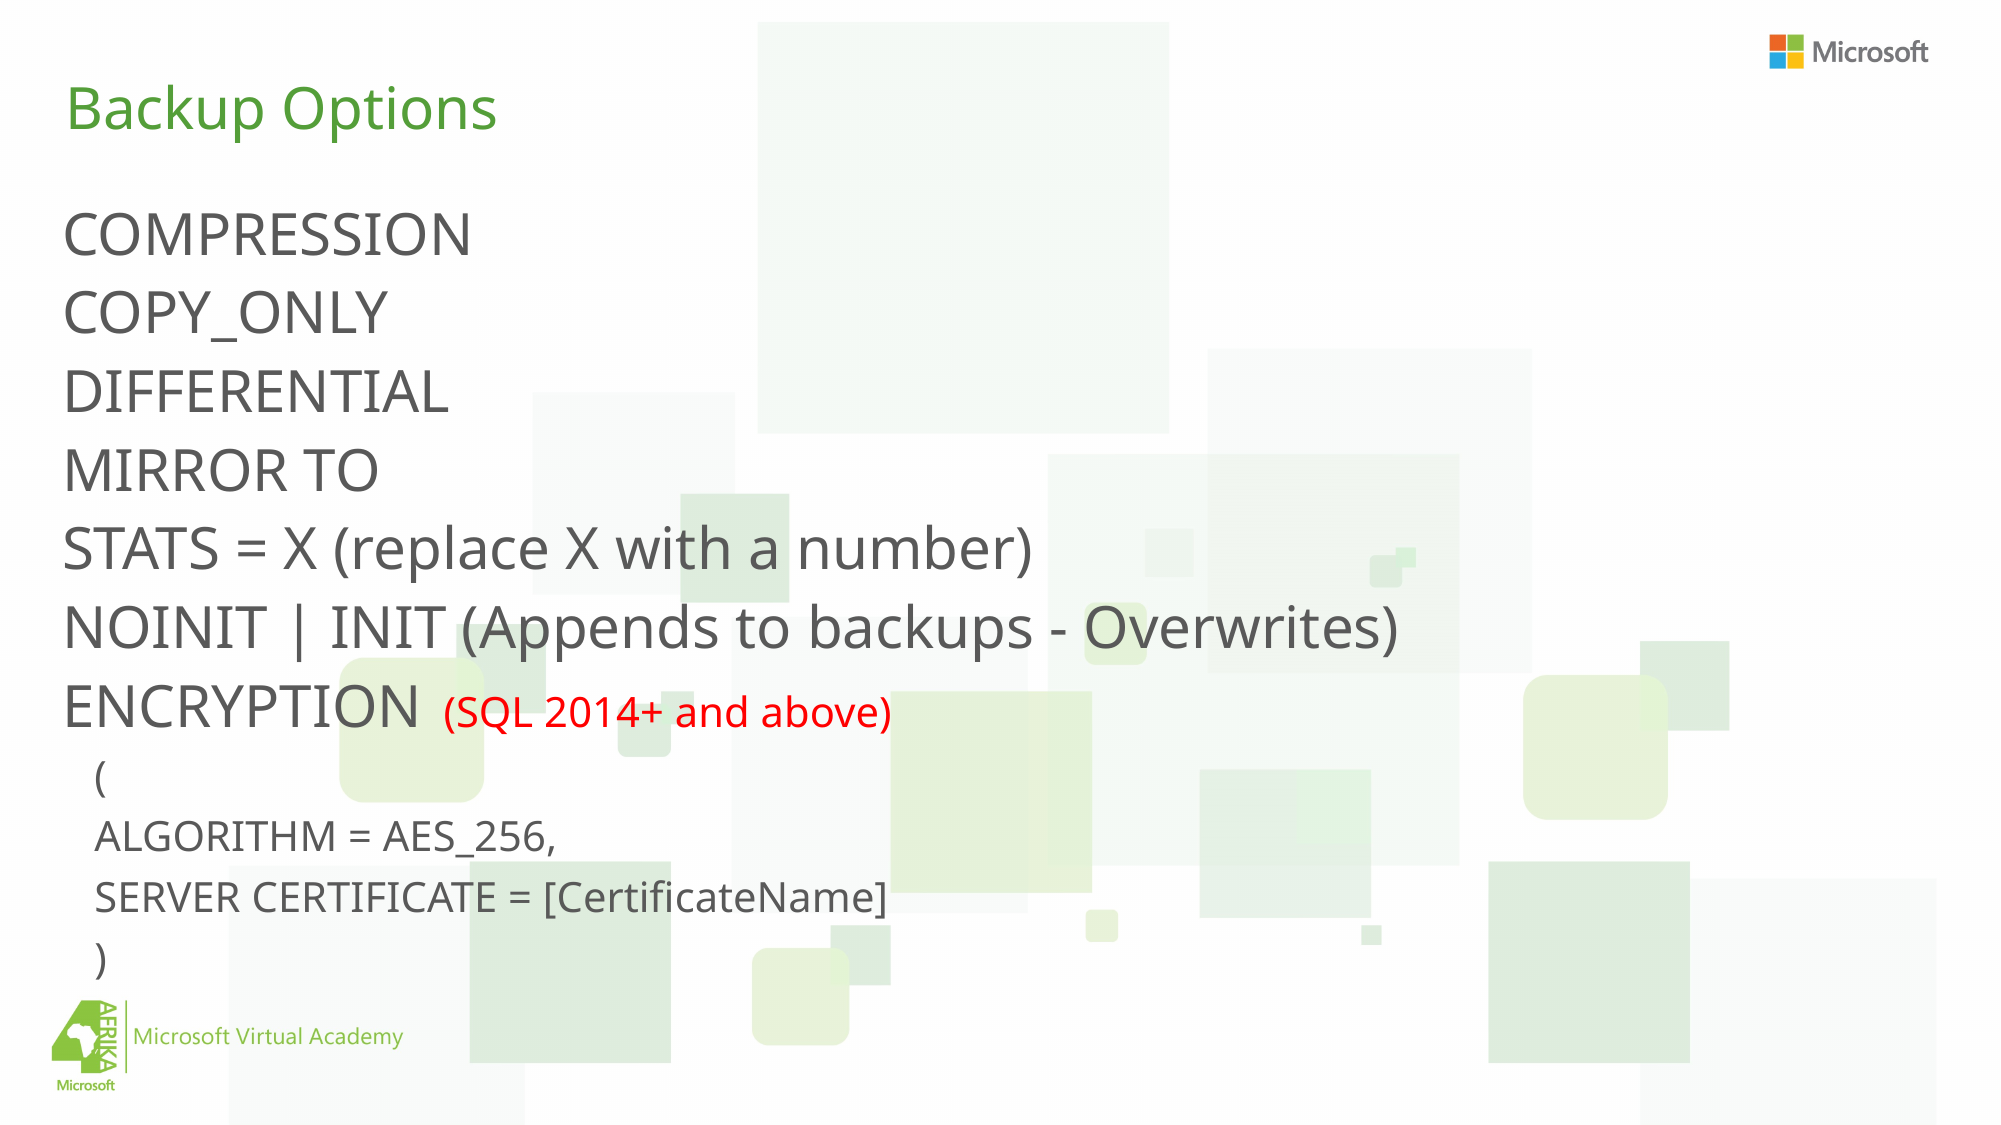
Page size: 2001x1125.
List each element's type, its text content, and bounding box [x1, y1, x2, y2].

picture [0, 0, 2001, 1125]
list COMPRESSION COPY_ONLY DIFFERENTIAL MIRROR TO STATS = X (replace X with a number) NOINIT | INIT (Appends to backups - Overwrites) ENCRYPTION (SQL 2014+ and above) ( ALGORITHM = AES_256, SERVER CERTIFICATE = [CertificateName] ) [47, 190, 1863, 963]
title Backup Options [50, 37, 1776, 157]
